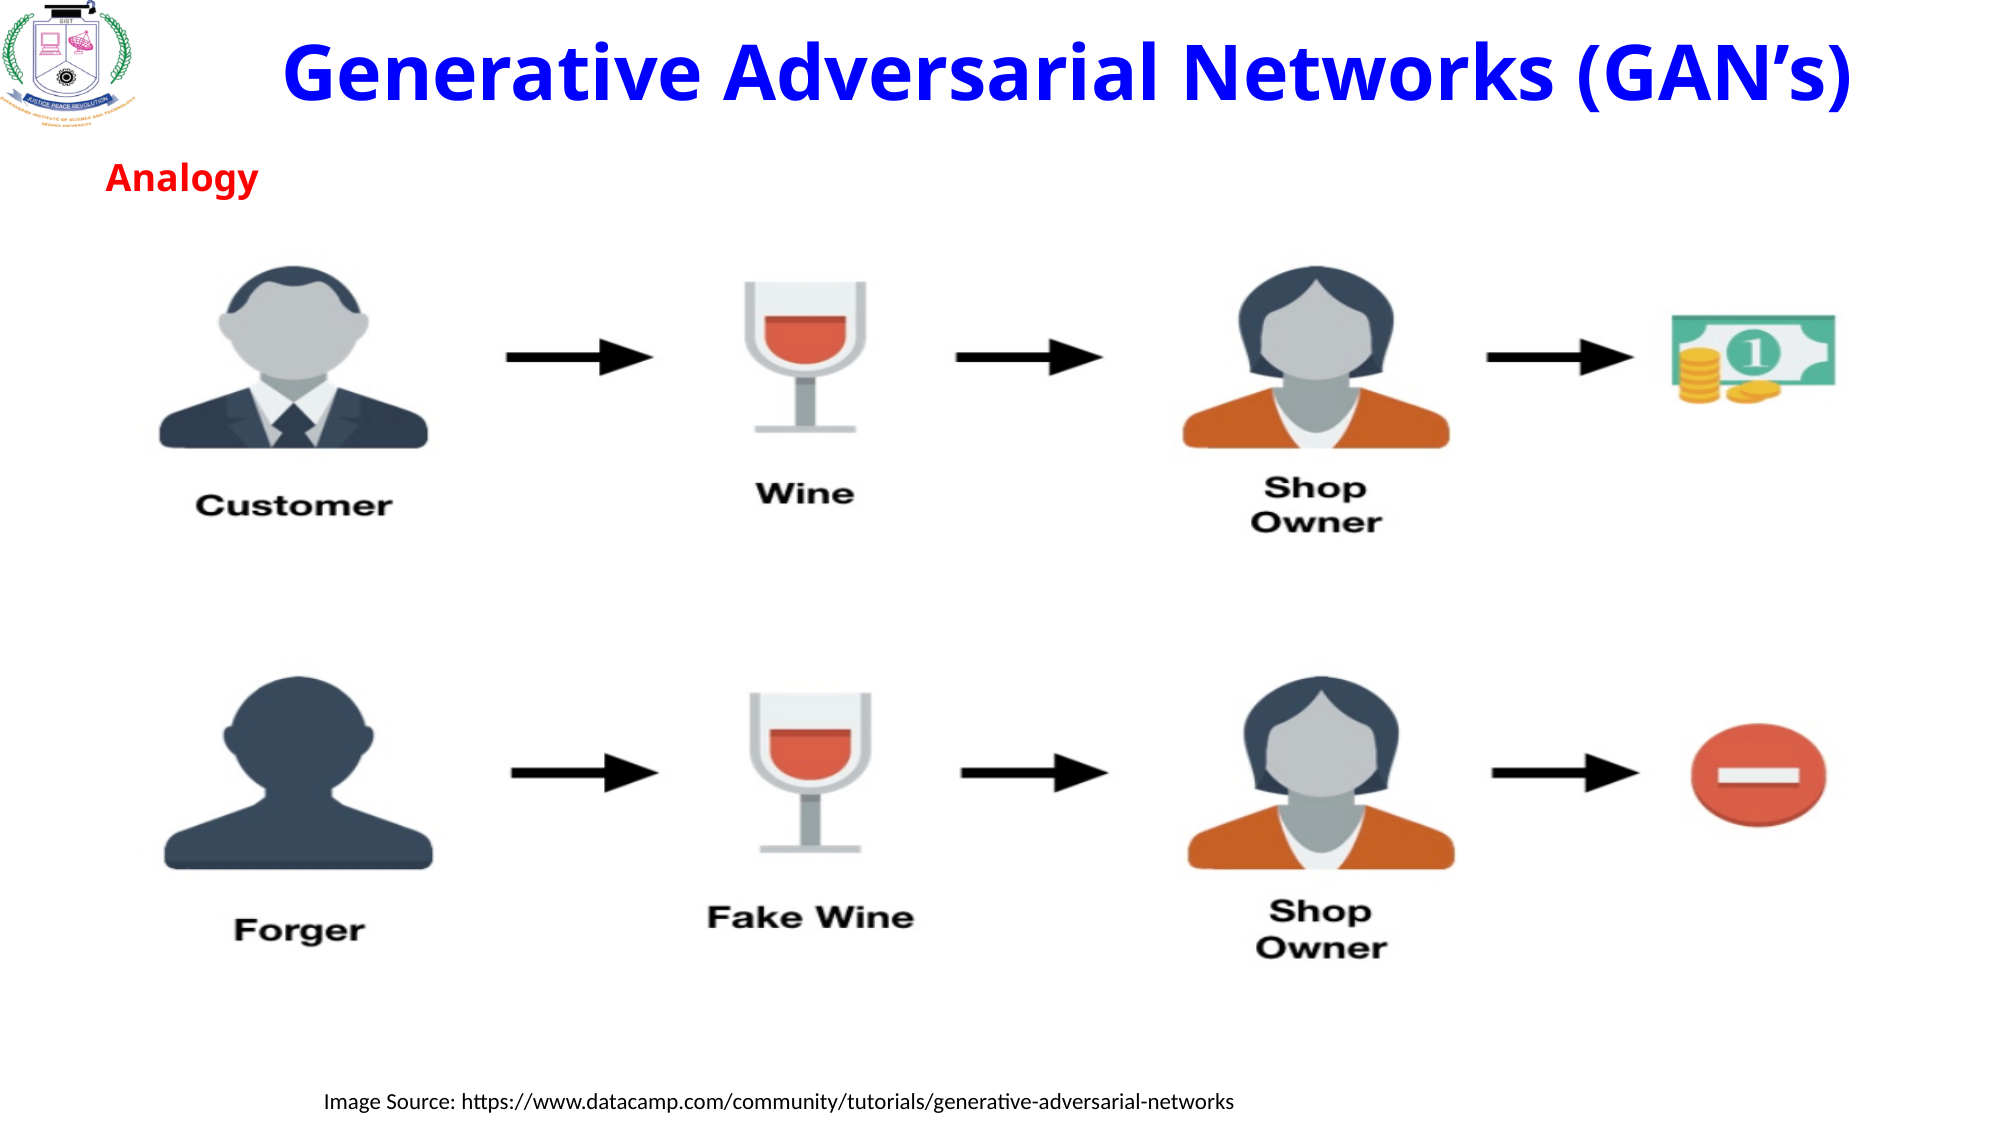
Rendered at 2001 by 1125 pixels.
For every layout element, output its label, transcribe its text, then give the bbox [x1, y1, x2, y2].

picture [0, 0, 135, 127]
picture [134, 636, 1968, 979]
text_box Analogy [90, 146, 1091, 207]
text_box Image Source: https://www.datacamp.com/community/tutorials/generative-adversarial-networks [309, 1079, 1260, 1122]
picture [115, 227, 1930, 556]
text_box Generative Adversarial Networks (GAN’s) [257, 24, 1876, 127]
